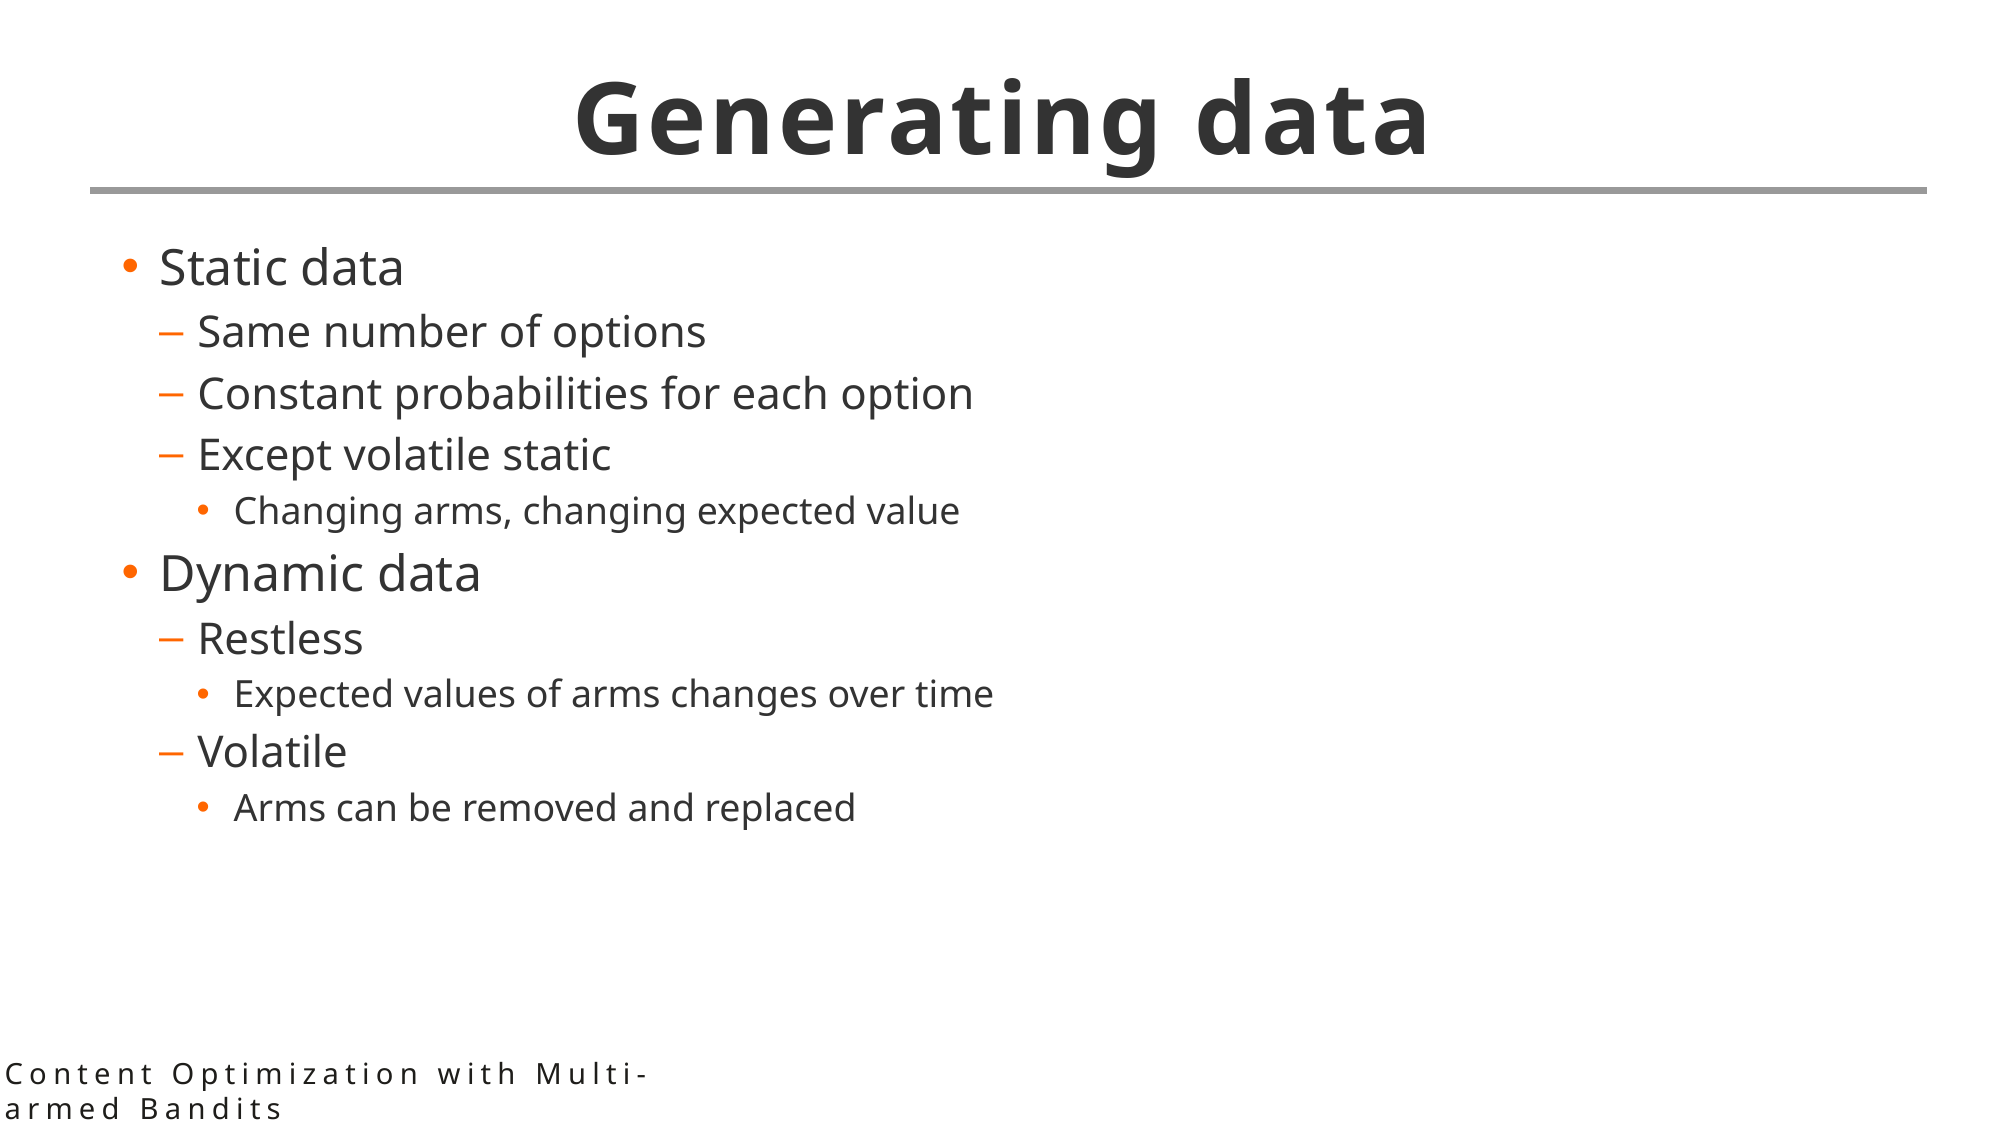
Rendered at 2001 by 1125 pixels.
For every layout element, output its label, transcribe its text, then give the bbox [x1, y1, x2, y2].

title Generating data [113, 39, 1892, 179]
list Static data Same number of options Constant probabilities for each option Except volatile static Changing arms, changing expected value Dynamic data Restless Expected values of arms changes over time Volatile Arms can be removed and replaced [114, 231, 1892, 975]
